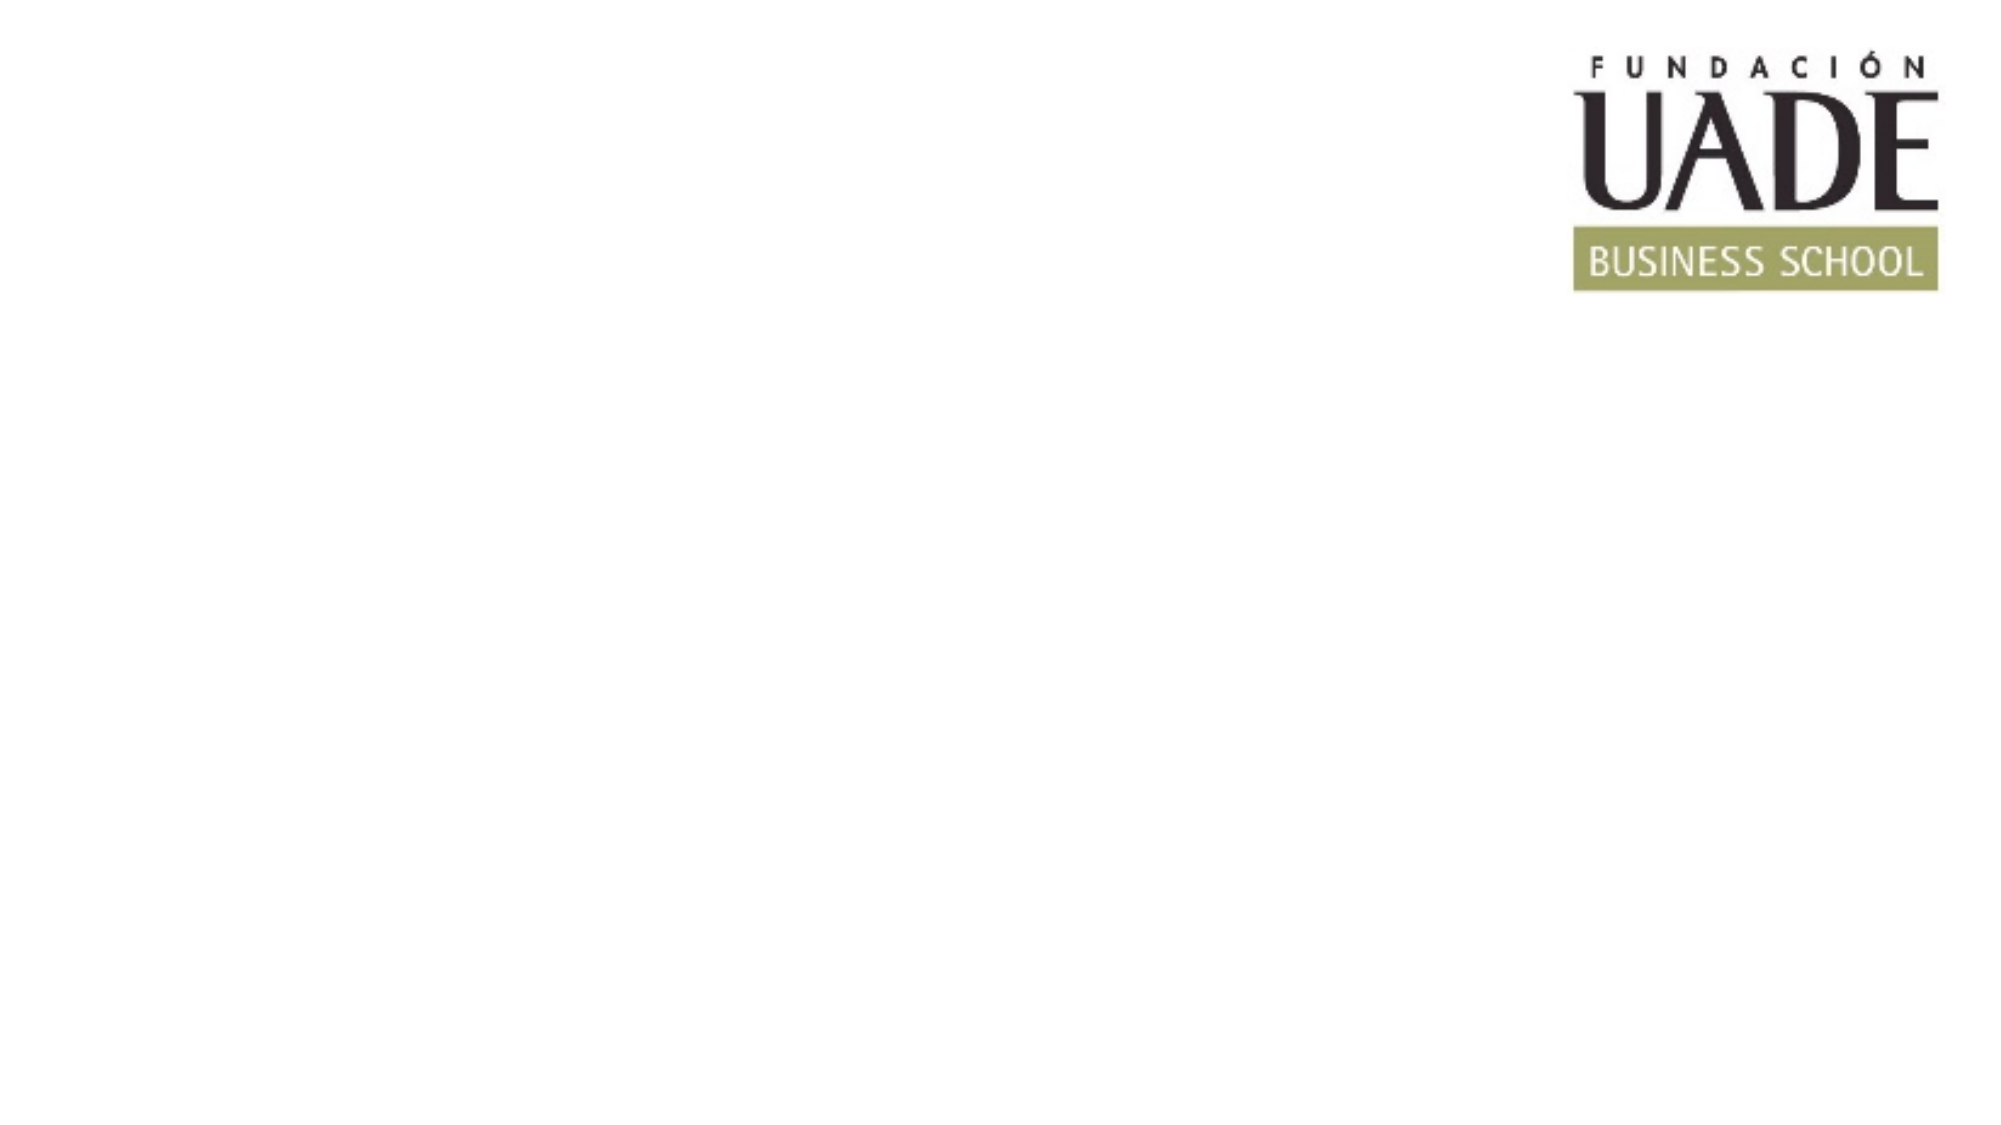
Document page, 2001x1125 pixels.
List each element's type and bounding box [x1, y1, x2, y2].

picture [1567, 47, 1946, 296]
